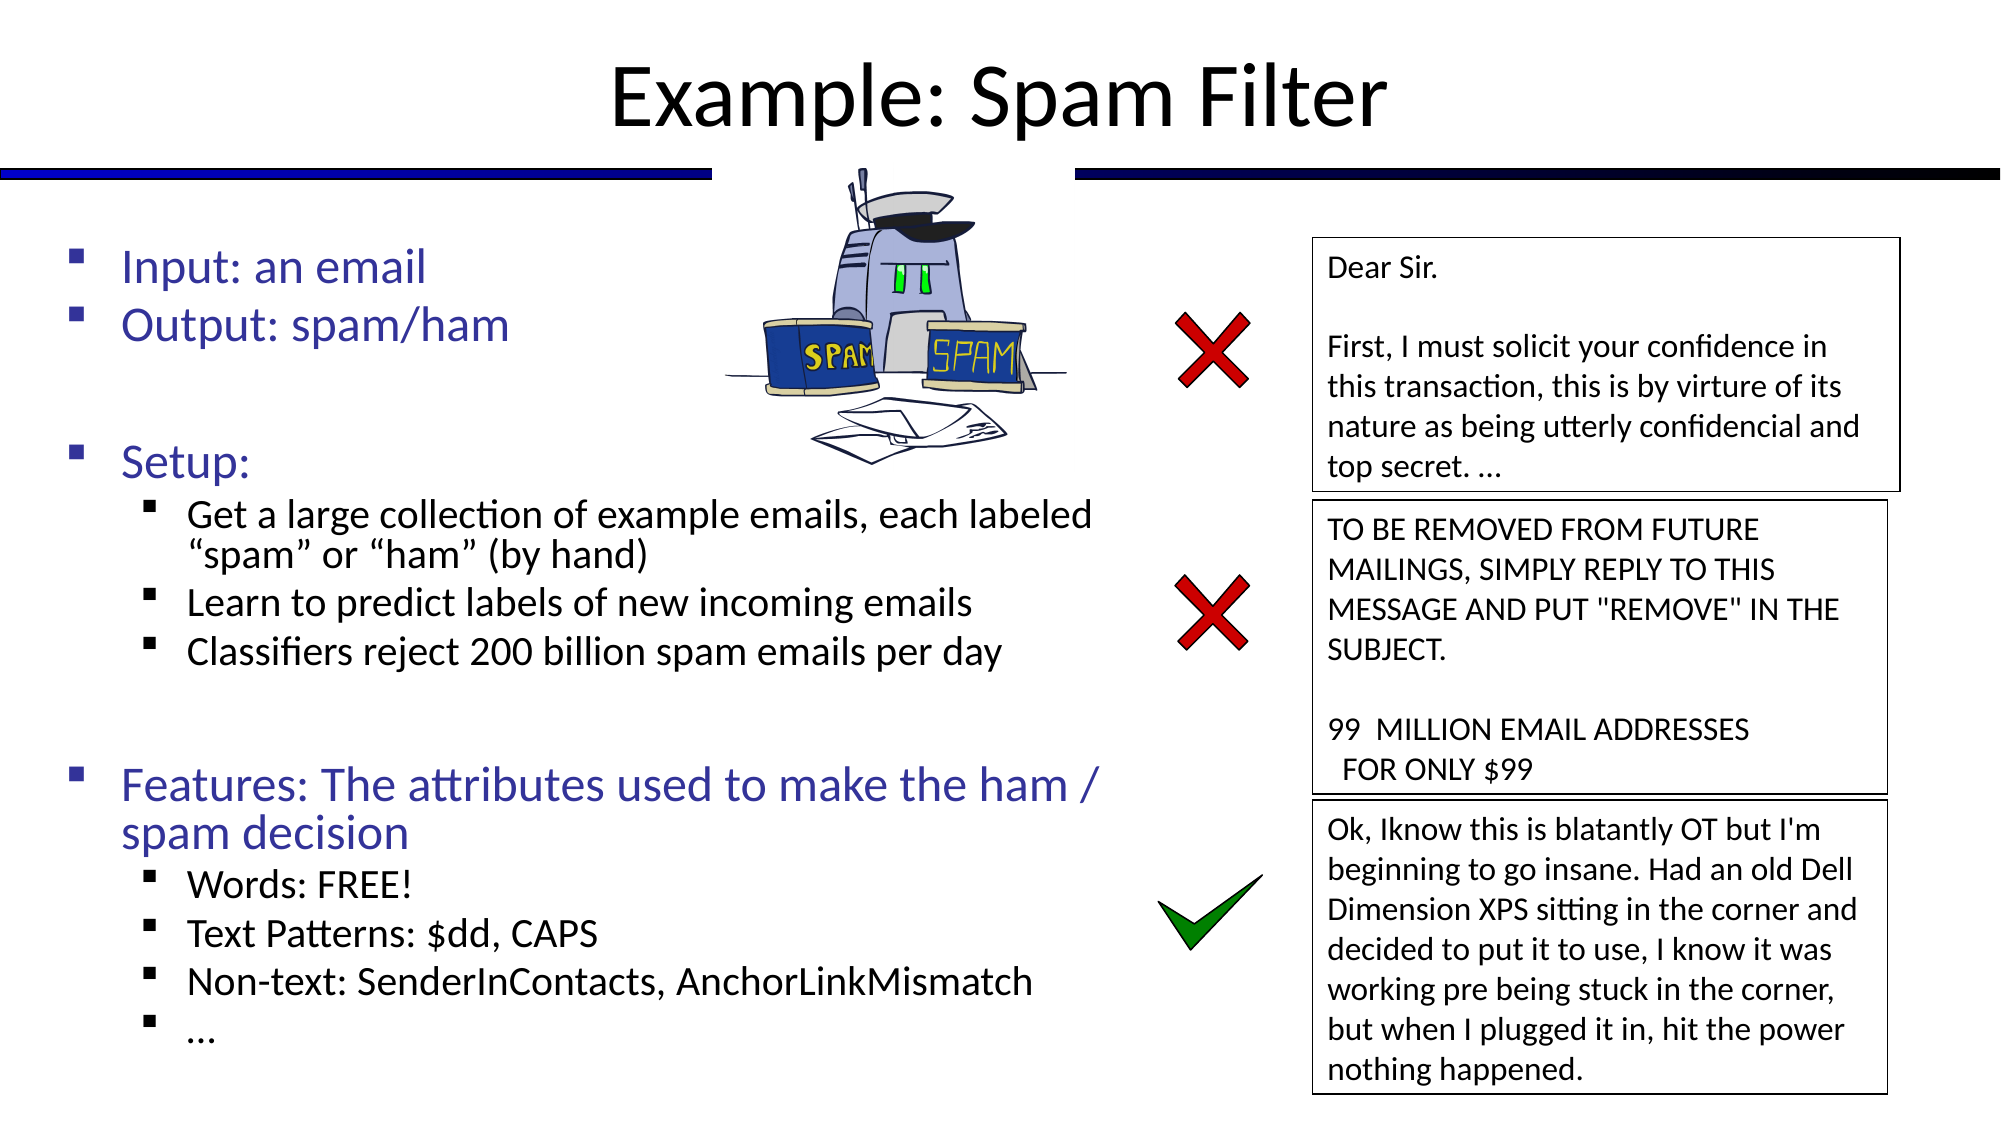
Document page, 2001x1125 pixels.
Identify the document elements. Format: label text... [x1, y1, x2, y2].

text_box Ok, Iknow this is blatantly OT but I'm beginning to go insane. Had an old Dell Dimension XPS sitting in the corner and decided to put it to use, I know it was working pre being stuck in the corner, but when I plugged it in, hit the power nothing happened. [1312, 799, 1888, 1095]
picture [712, 162, 1076, 472]
text_box Dear Sir. First, I must solicit your confidence in this transaction, this is by virture of its nature as being utterly confidencial and top secret. … [1312, 237, 1900, 492]
text_box [1175, 574, 1250, 650]
text_box TO BE REMOVED FROM FUTURE MAILINGS, SIMPLY REPLY TO THIS MESSAGE AND PUT "REMOVE" IN THE SUBJECT. 99 MILLION EMAIL ADDRESSES FOR ONLY $99 [1312, 499, 1888, 795]
text_box [1158, 874, 1263, 950]
text_box [1175, 312, 1250, 388]
list Input: an email Output: spam/ham Setup: Get a large collection of example emails, each labeled “spam” or “ham” (by hand) Learn to predict labels of new incoming emails Classifiers reject 200 billion spam emails per day Features: The attributes used to make the ham / spam decision Words: FREE! Text Patterns: $dd, CAPS Non-text: SenderInContacts, AnchorLinkMismatch … [49, 237, 1126, 1063]
title Example: Spam Filter [0, 0, 2000, 184]
